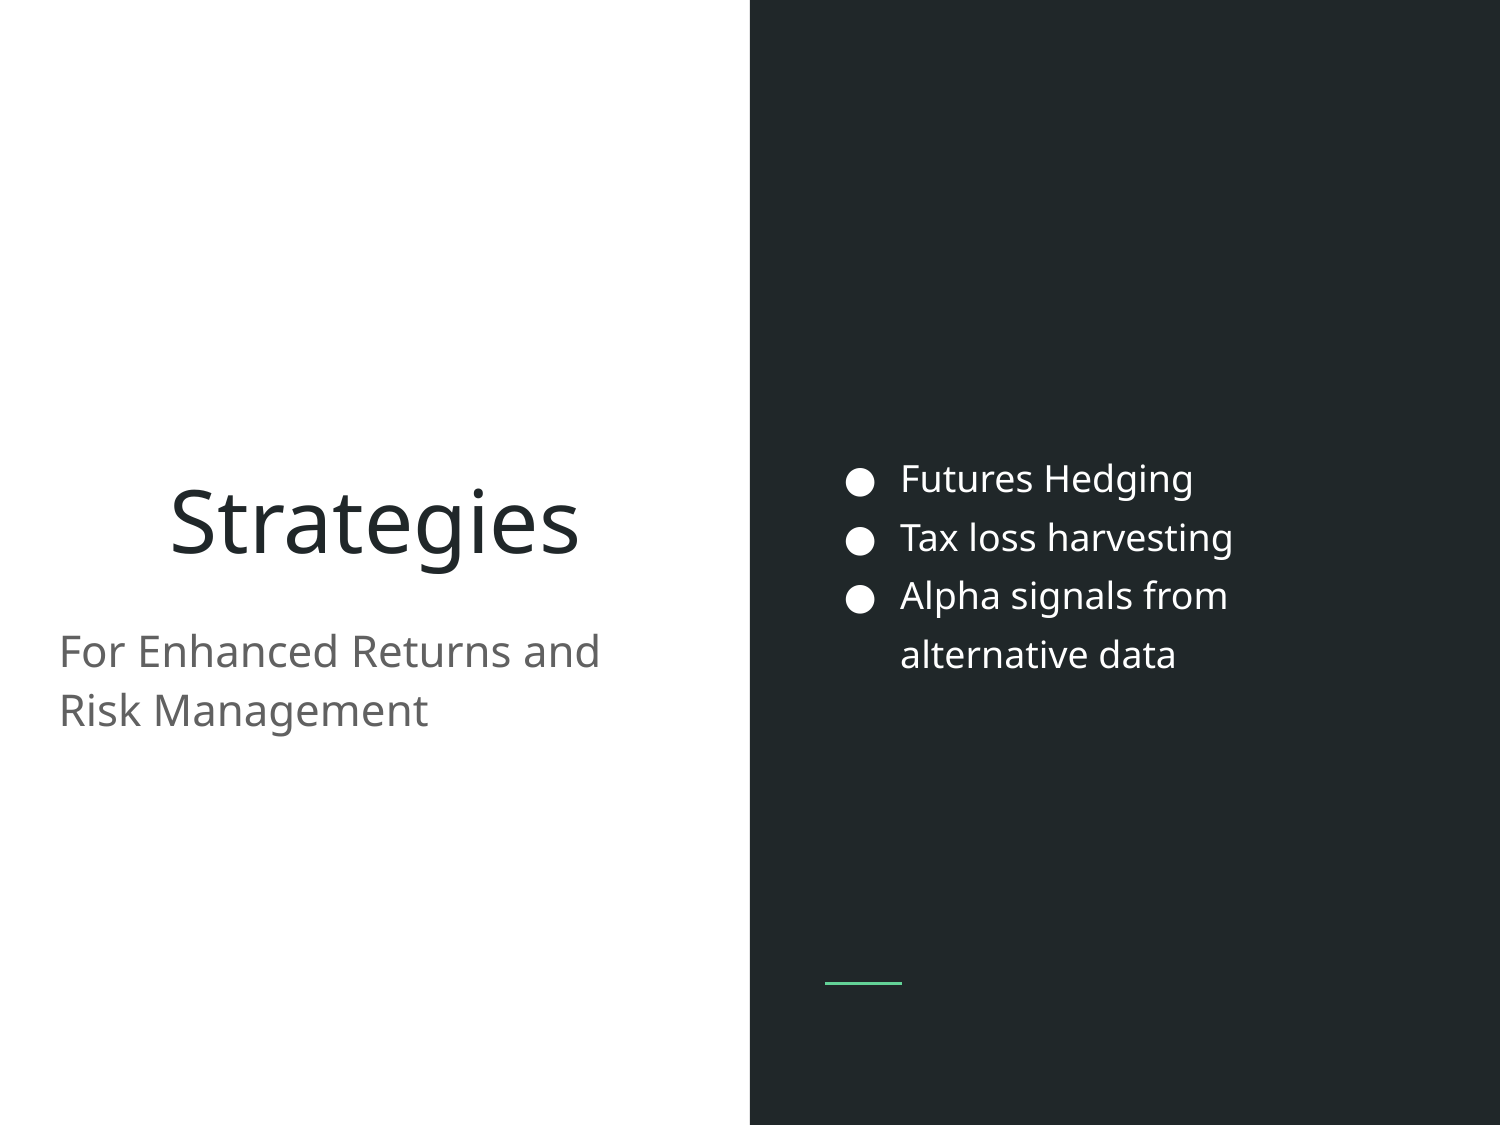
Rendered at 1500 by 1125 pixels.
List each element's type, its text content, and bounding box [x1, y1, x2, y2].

list Futures Hedging Tax loss harvesting Alpha signals from alternative data [810, 158, 1440, 967]
title Strategies [43, 263, 708, 594]
subtitle For Enhanced Returns and Risk Management [43, 605, 708, 900]
